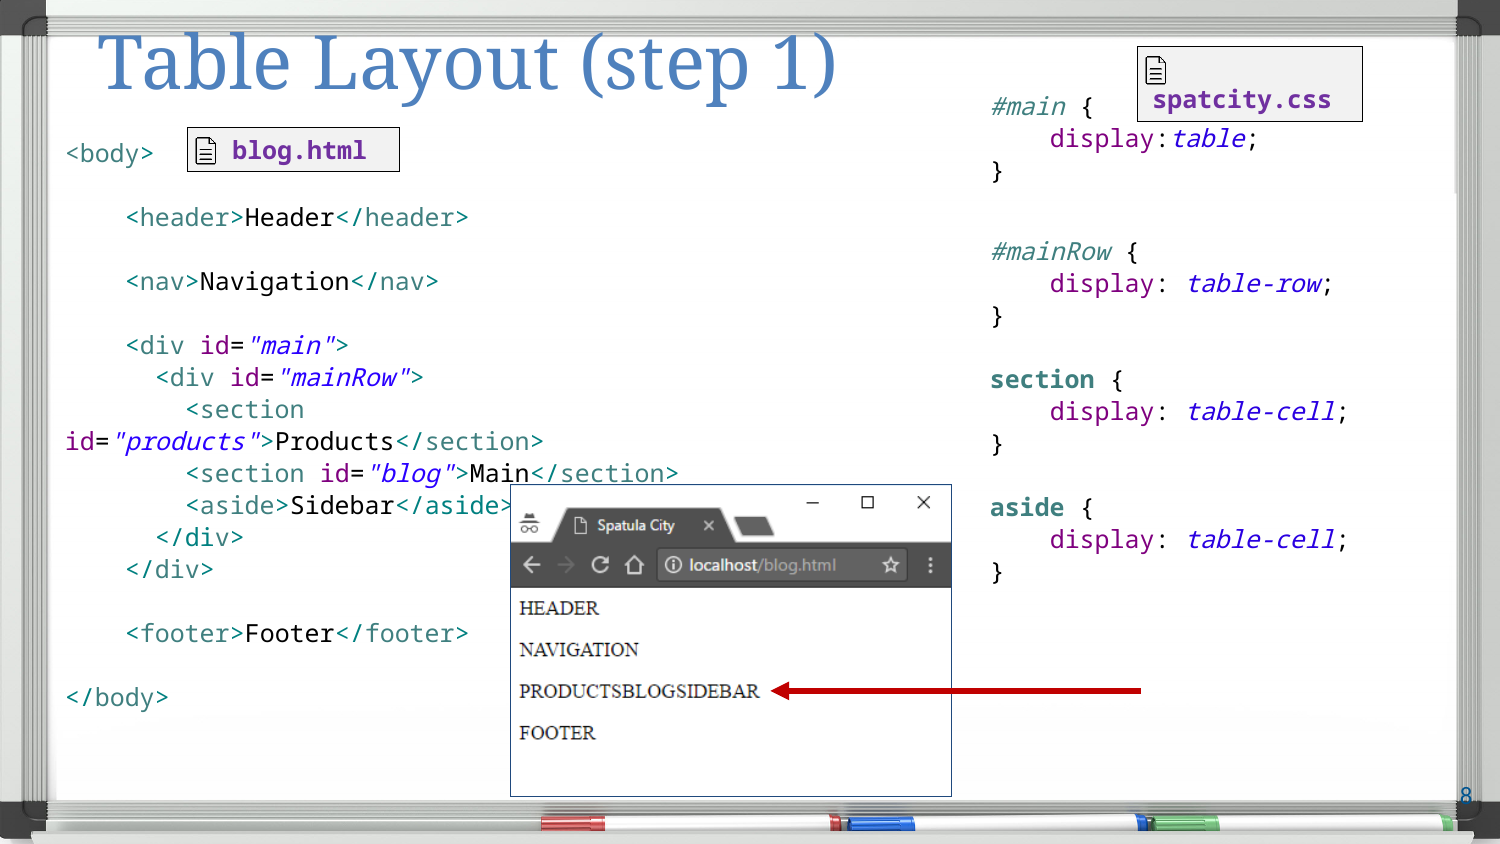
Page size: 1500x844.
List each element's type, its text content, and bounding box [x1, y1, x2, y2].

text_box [187, 126, 401, 173]
picture [0, 0, 1500, 844]
text_box #main { display:table; } #mainRow { display: table-row; } section { display: table-cell; } aside { display: table-cell; } [975, 81, 1475, 593]
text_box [1137, 46, 1363, 93]
title Table Layout (step 1) [12, 9, 925, 110]
text_box <body> <header>Header</header> <nav>Navigation</nav> <div id="main"> <div id="mainRow"> <section id="products">Products</section> <section id="blog">Main</section> <aside>Sidebar</aside> </div> </div> <footer>Footer</footer> </body> [49, 128, 788, 720]
slide_number 8 [1387, 771, 1488, 817]
